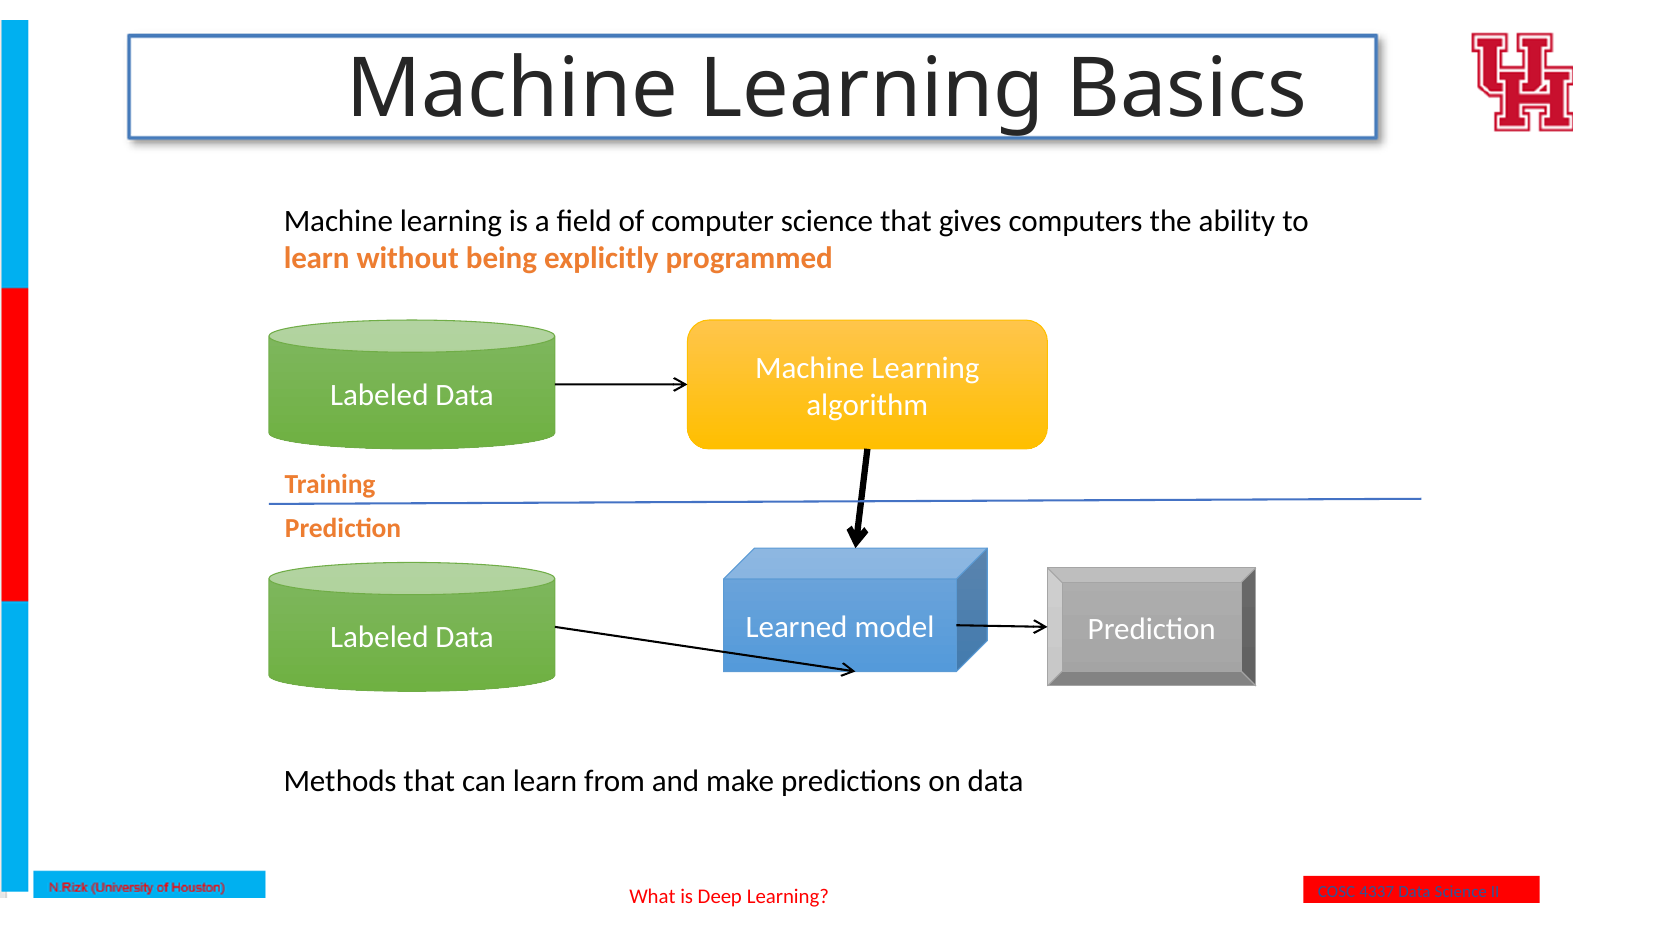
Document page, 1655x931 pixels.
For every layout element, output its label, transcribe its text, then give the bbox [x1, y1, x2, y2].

picture [193, 884, 207, 891]
text_box Machine learning is a field of computer science that gives computers the ability to learn without being explicitly programmed [268, 193, 1341, 283]
picture [0, 20, 1573, 898]
picture [208, 885, 218, 891]
picture [102, 883, 152, 894]
text_box Machine Learning Basics [281, 24, 1373, 142]
text_box Methods that can learn from and make predictions on data [268, 752, 1422, 805]
picture [159, 883, 168, 891]
picture [172, 883, 183, 891]
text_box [268, 320, 1422, 692]
picture [92, 883, 98, 894]
picture [50, 883, 58, 891]
picture [700, 891, 707, 898]
picture [63, 883, 87, 891]
